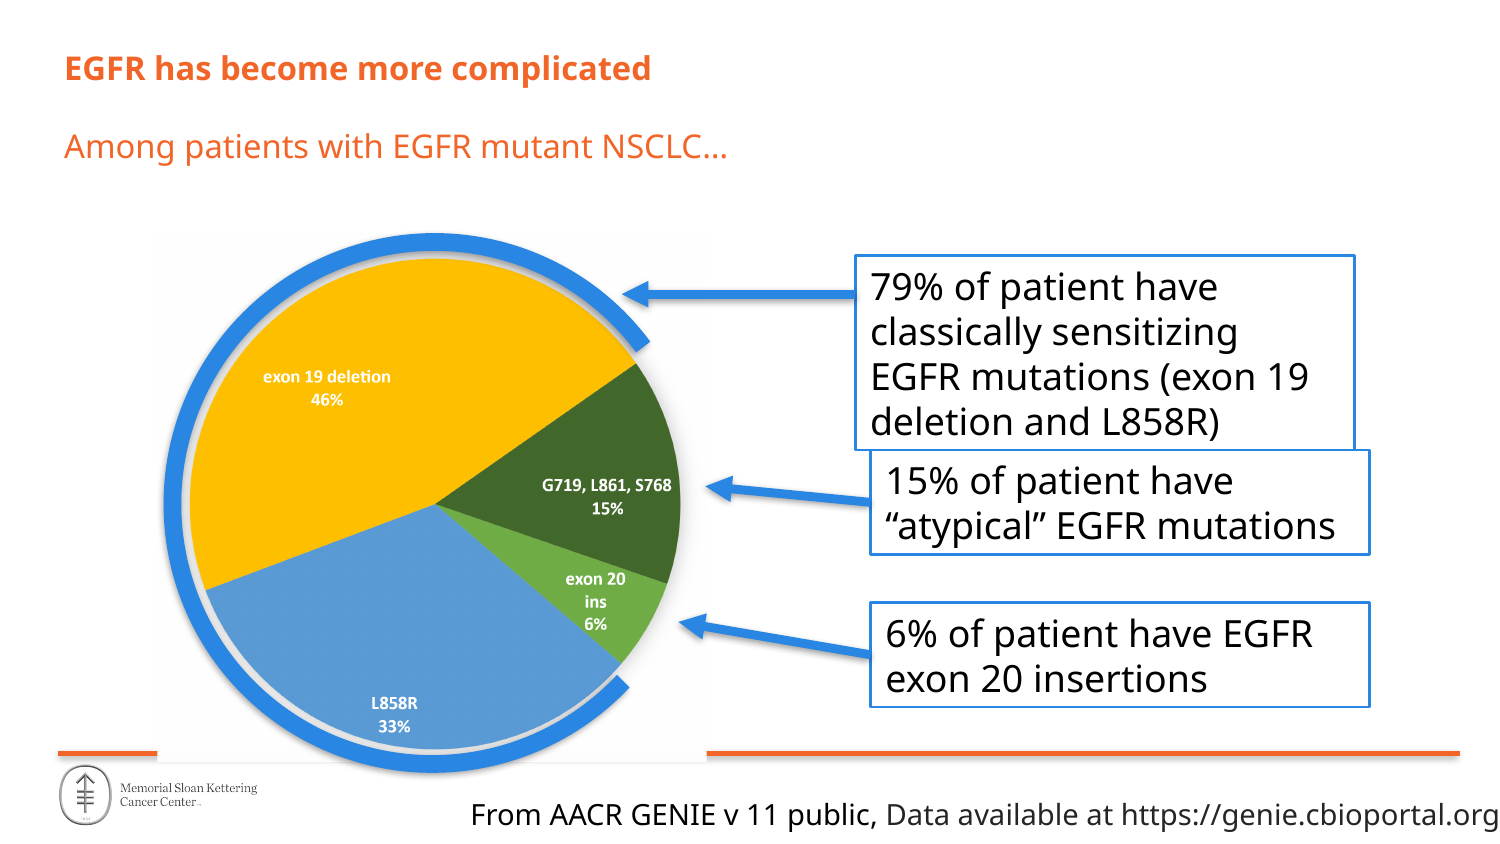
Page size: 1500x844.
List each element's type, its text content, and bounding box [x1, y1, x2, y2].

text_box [678, 621, 871, 656]
text_box 15% of patient have “atypical” EGFR mutations [870, 450, 1370, 555]
title EGFR has become more complicated Among patients with EGFR mutant NSCLC… [49, 39, 1451, 173]
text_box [705, 485, 871, 504]
text_box From AACR GENIE v 11 public, Data available at https://genie.cbioportal.org/ [455, 789, 1500, 839]
text_box 79% of patient have classically sensitizing EGFR mutations (exon 19 deletion and L858R) [855, 255, 1355, 451]
picture [58, 763, 258, 826]
picture [157, 232, 707, 762]
text_box 6% of patient have EGFR exon 20 insertions [870, 602, 1370, 708]
